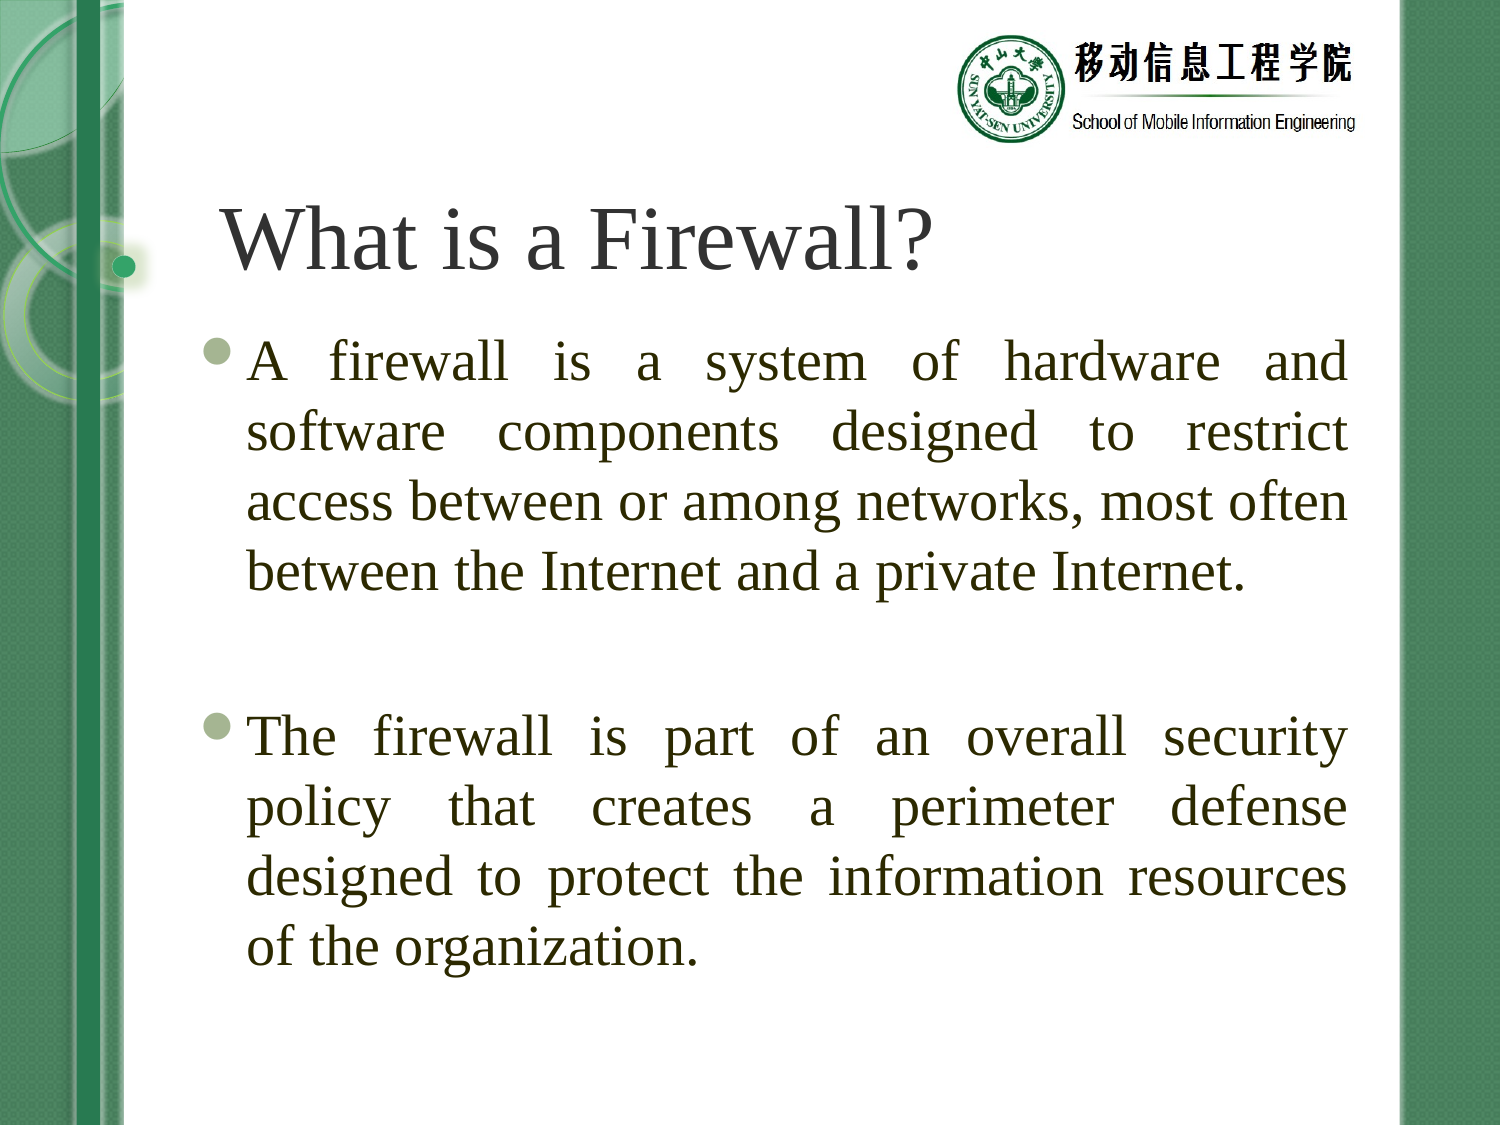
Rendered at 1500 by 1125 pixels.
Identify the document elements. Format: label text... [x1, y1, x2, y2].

list A firewall is a system of hardware and software components designed to restrict access between or among networks, most often between the Internet and a private Internet. The firewall is part of an overall security policy that creates a perimeter defense designed to protect the information resources of the organization. [171, 314, 1365, 1032]
picture [950, 30, 1365, 138]
title What is a Firewall? [204, 138, 1388, 327]
